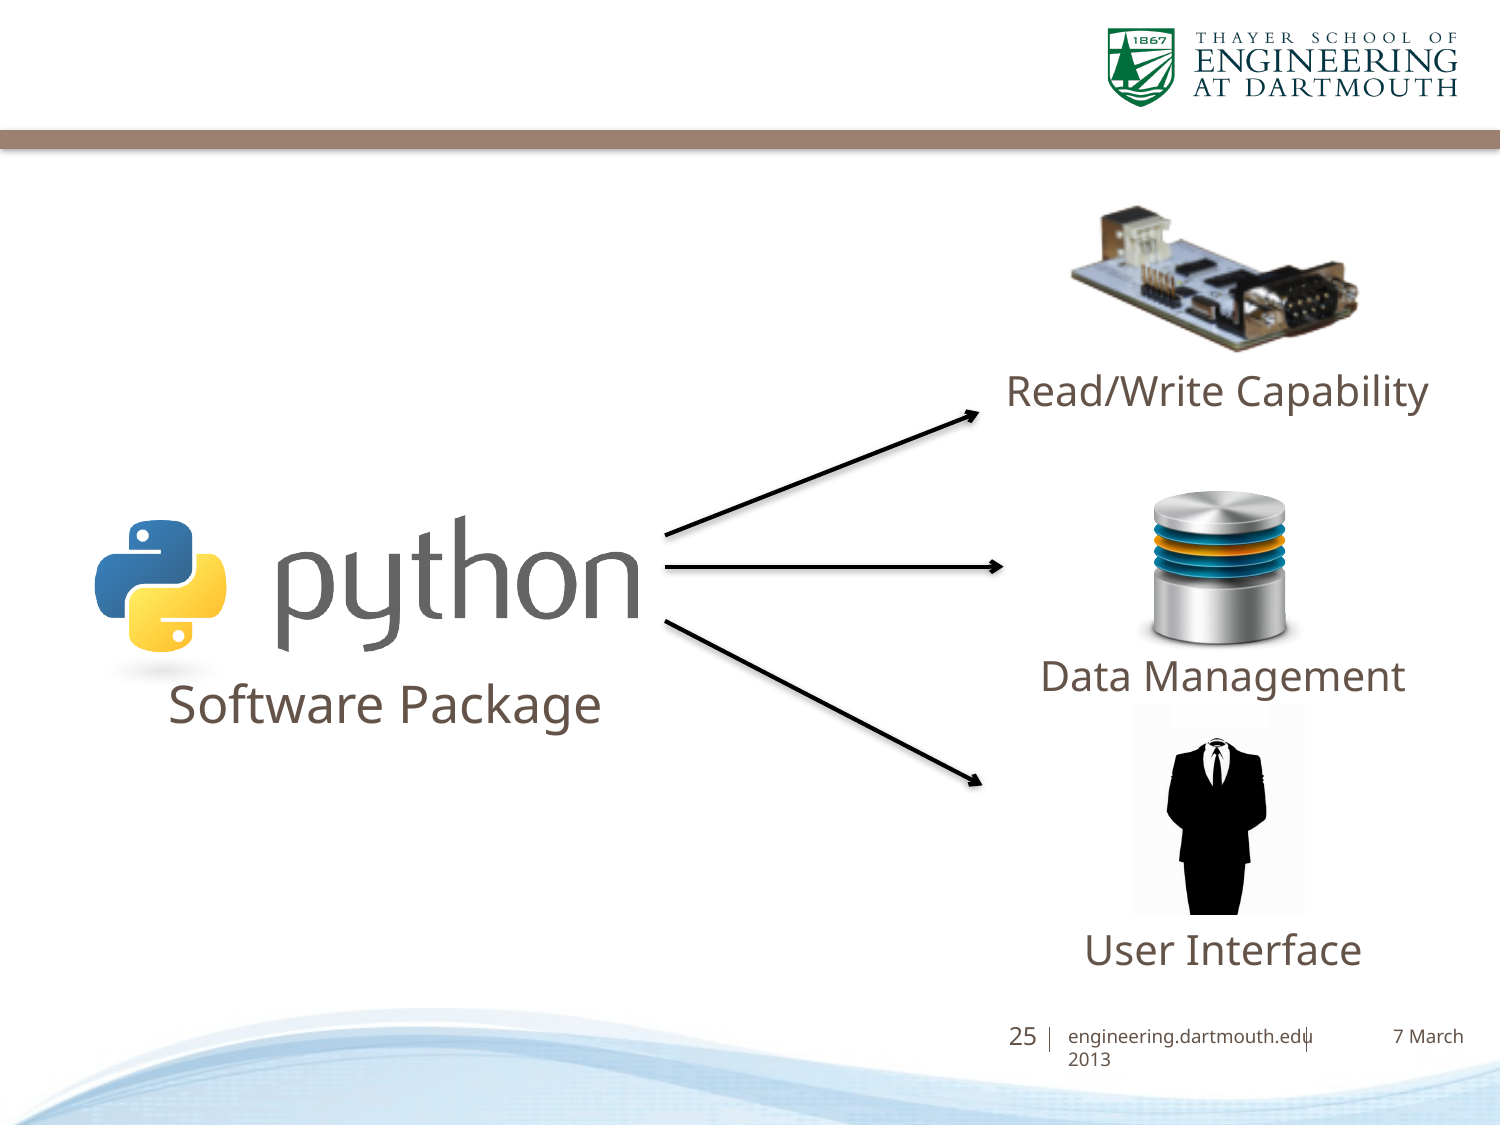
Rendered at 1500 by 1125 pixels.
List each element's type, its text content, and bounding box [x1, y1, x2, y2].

text_box Software Package [53, 730, 659, 775]
picture [0, 1007, 1500, 1125]
text_box Read/Write Capability [979, 356, 1456, 468]
picture [0, 480, 719, 724]
picture [1038, 171, 1467, 362]
picture [1132, 480, 1307, 655]
text_box Data Management [988, 642, 1500, 753]
picture [1132, 704, 1306, 943]
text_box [664, 620, 983, 786]
picture [1107, 27, 1458, 107]
list User Interface [1039, 916, 1408, 1006]
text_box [664, 411, 980, 536]
